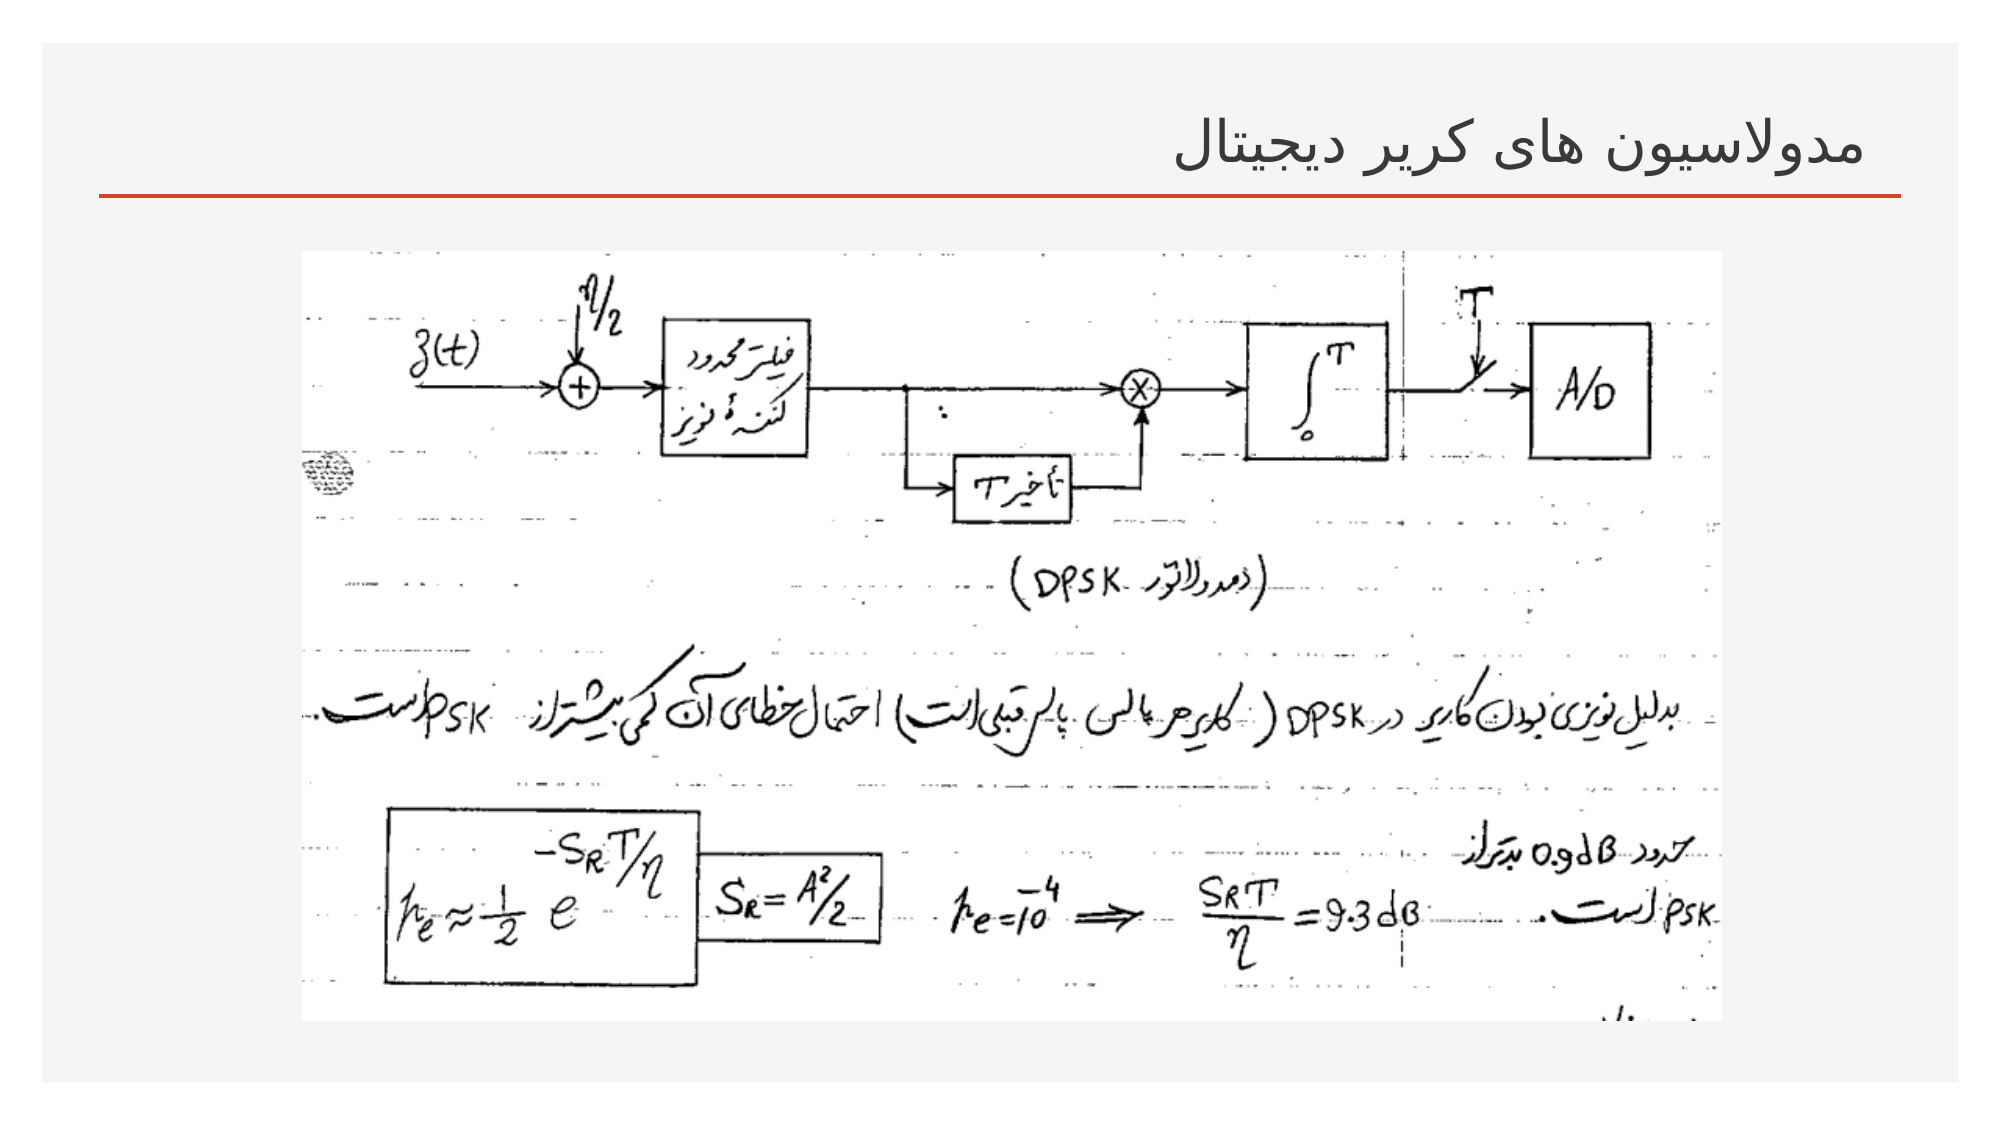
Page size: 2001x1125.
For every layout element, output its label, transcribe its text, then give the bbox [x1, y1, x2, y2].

title مدولاسیون های کریر دیجیتال [754, 77, 1883, 182]
picture [302, 251, 1722, 1021]
